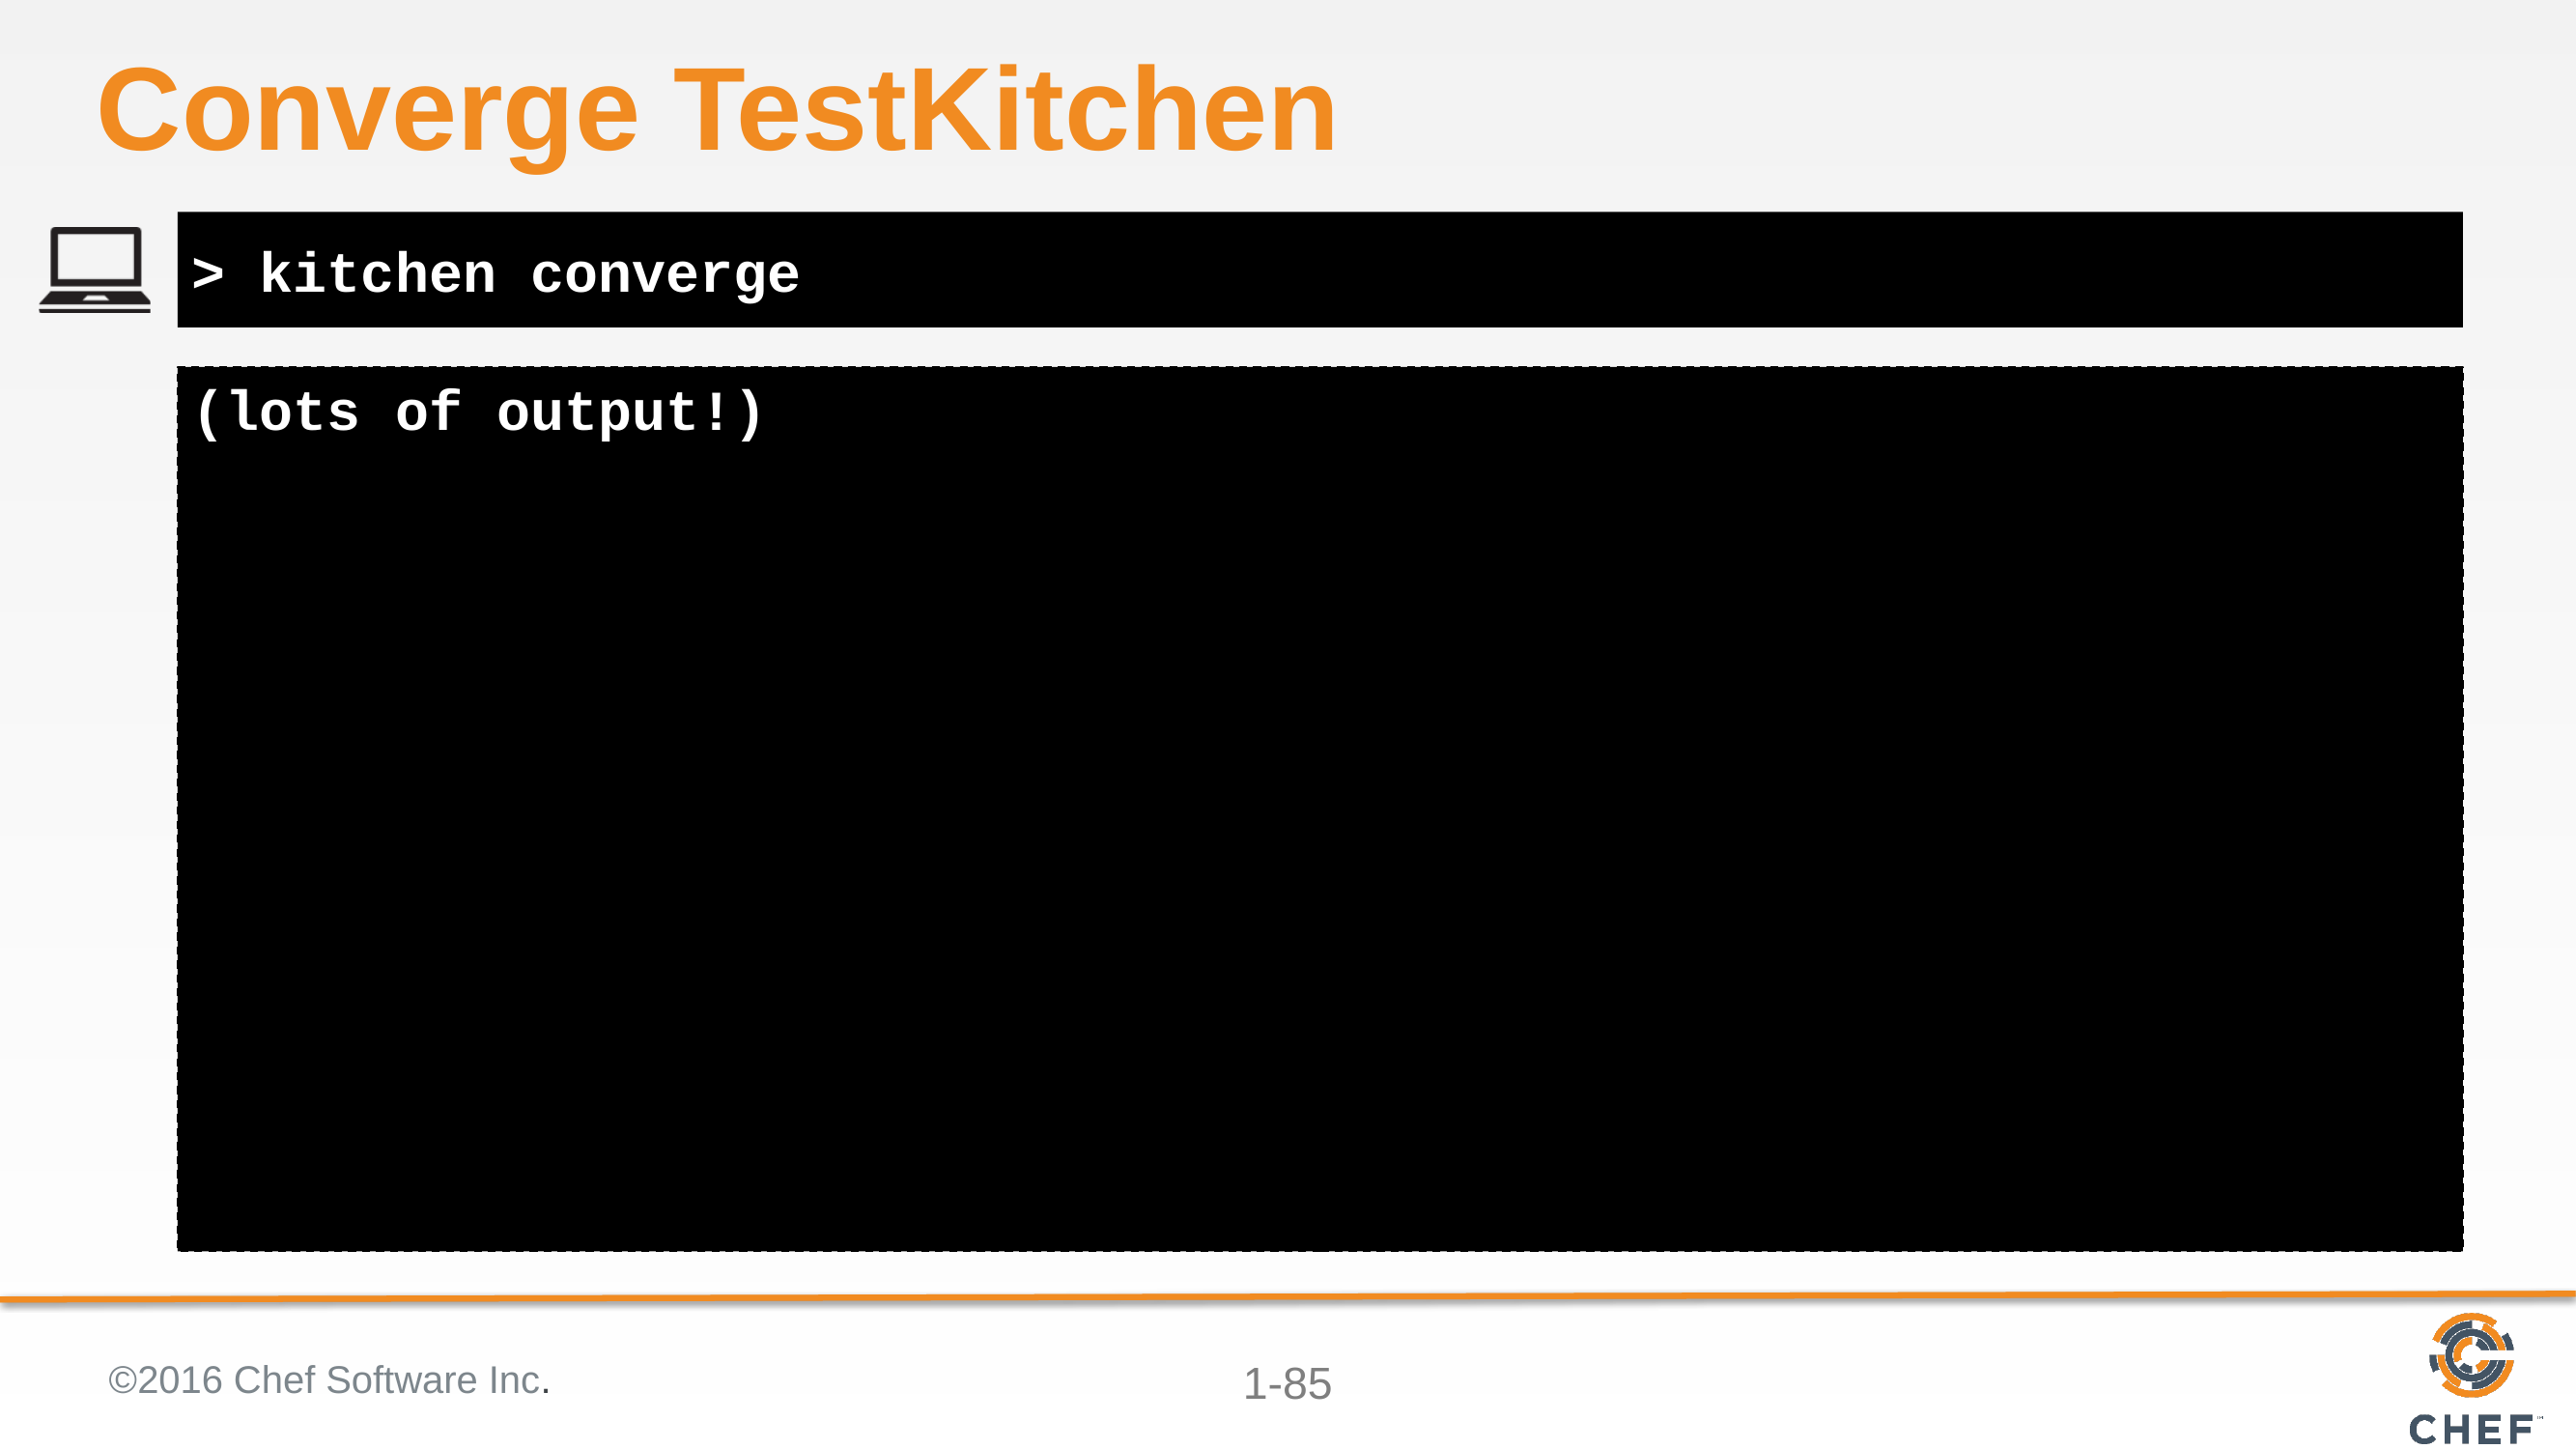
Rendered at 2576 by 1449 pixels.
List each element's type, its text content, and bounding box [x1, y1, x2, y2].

list (lots of output!) [177, 366, 2464, 1252]
title Converge TestKitchen [96, 48, 2463, 180]
picture [2399, 1297, 2551, 1449]
list > kitchen converge [177, 212, 2463, 327]
